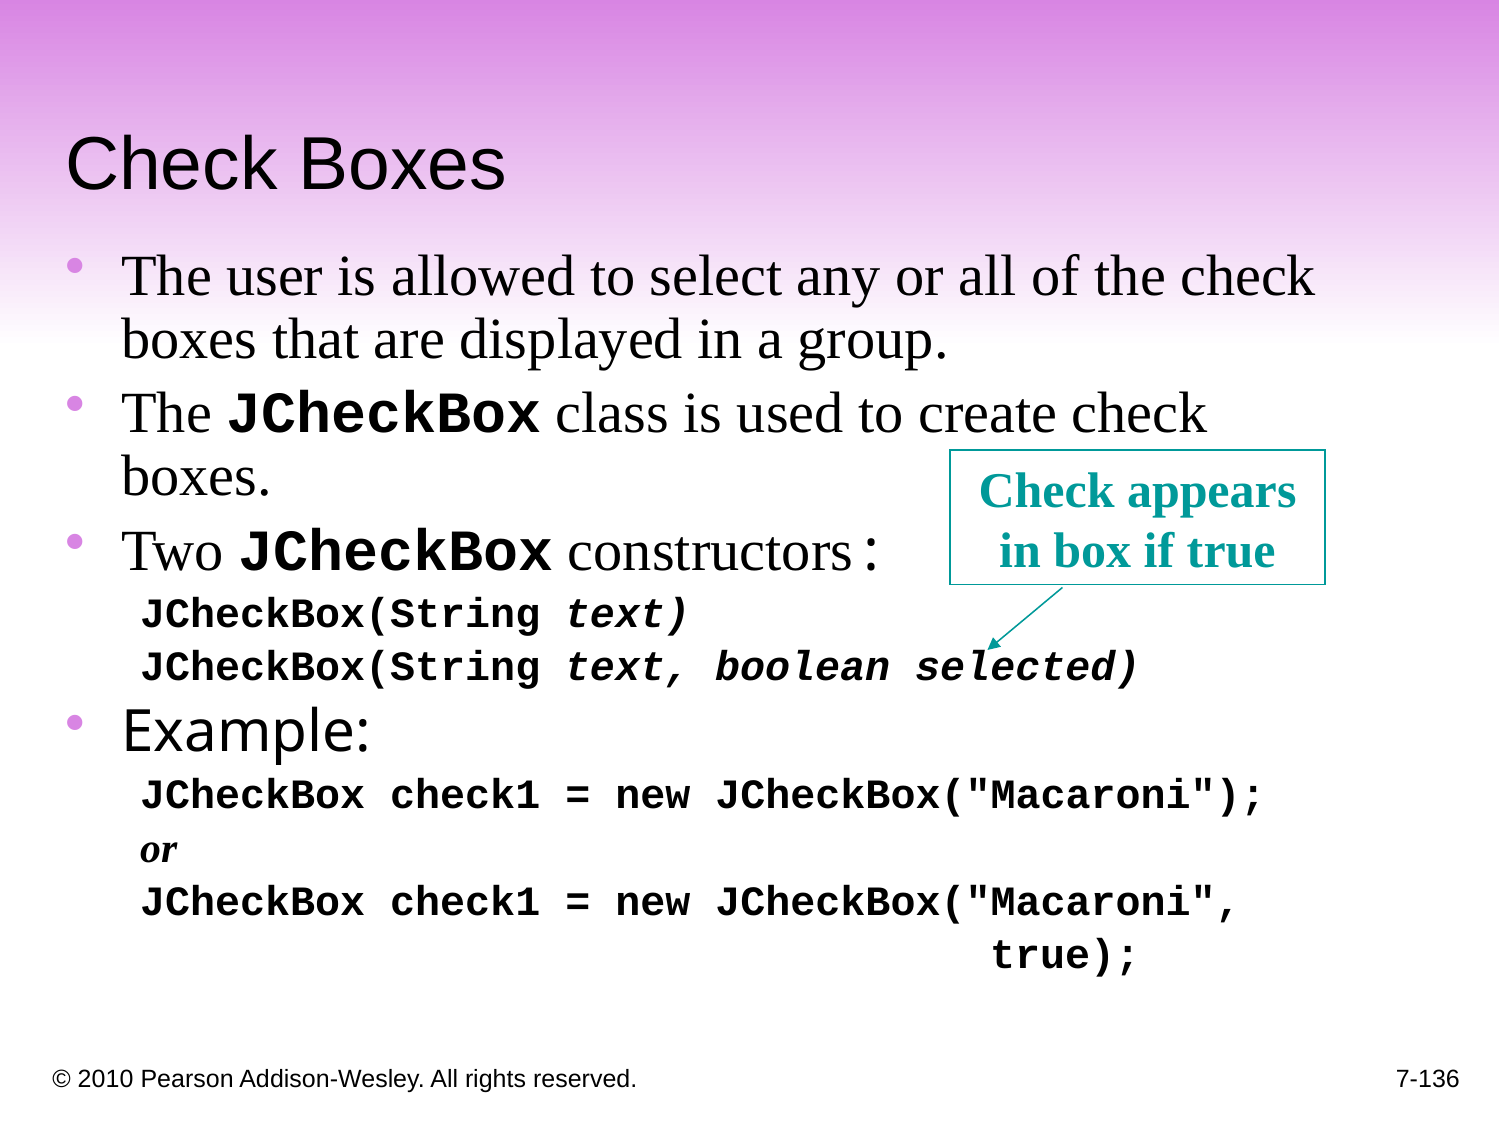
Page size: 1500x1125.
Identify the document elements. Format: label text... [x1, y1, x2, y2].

list The user is allowed to select any or all of the check boxes that are displayed in a group. The JCheckBox class is used to create check boxes. Two JCheckBox constructors: JCheckBox(String text) JCheckBox(String text, boolean selected) Example: JCheckBox check1 = new JCheckBox("Macaroni"); or JCheckBox check1 = new JCheckBox("Macaroni", true); [50, 237, 1325, 1013]
text_box [987, 587, 1063, 650]
slide_number 7-136 [1162, 1024, 1476, 1101]
text_box Check appears in box if true [949, 449, 1325, 585]
title Check Boxes [50, 49, 1463, 213]
